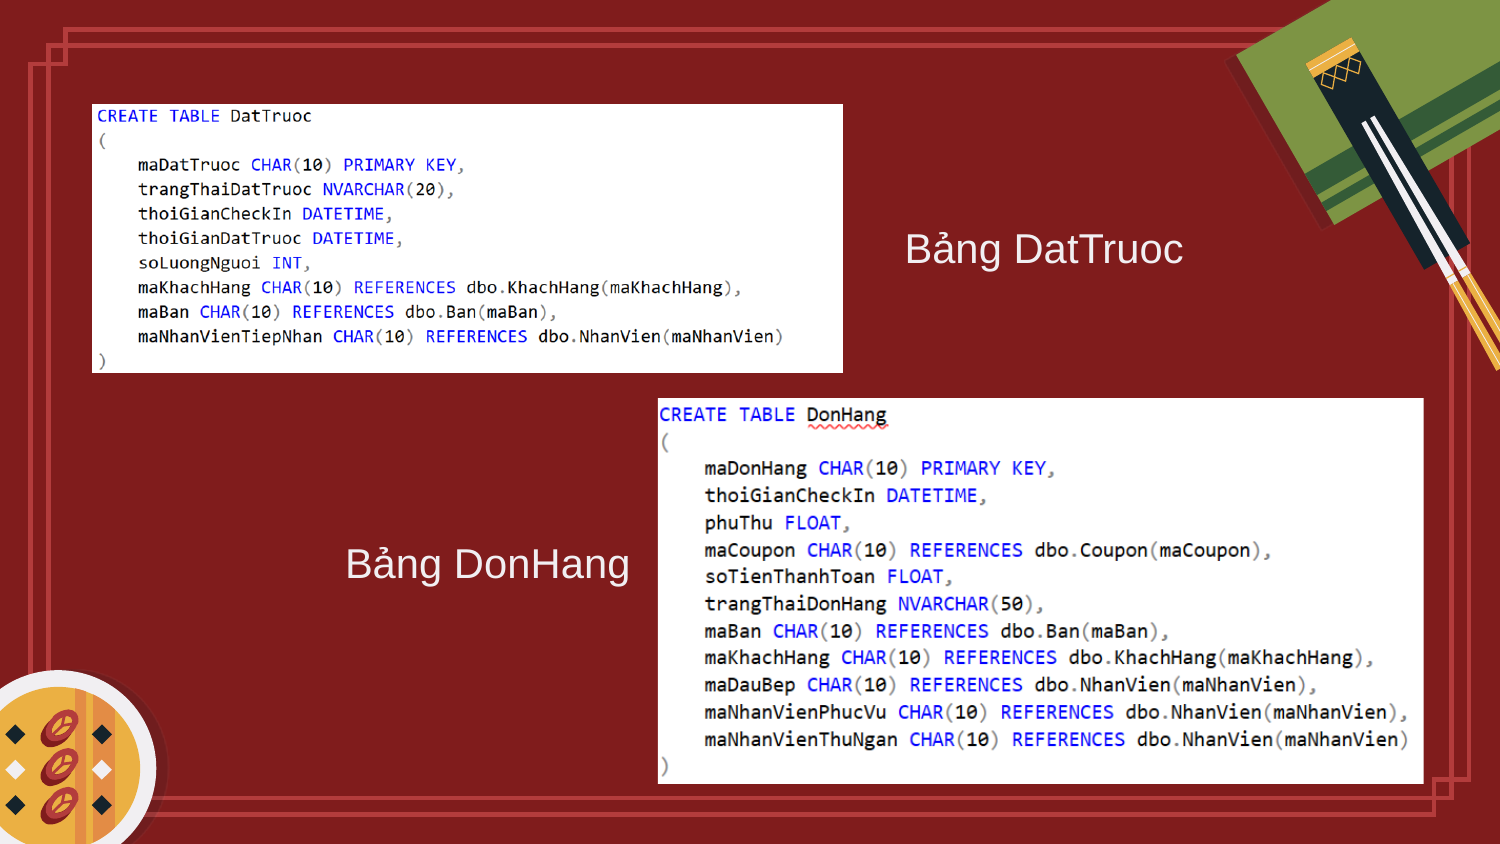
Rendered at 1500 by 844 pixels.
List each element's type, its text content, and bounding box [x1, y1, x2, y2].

picture [91, 104, 843, 373]
picture [657, 397, 1424, 784]
text_box Bảng DonHang [330, 518, 652, 606]
text_box Bảng DatTruoc [889, 203, 1258, 290]
